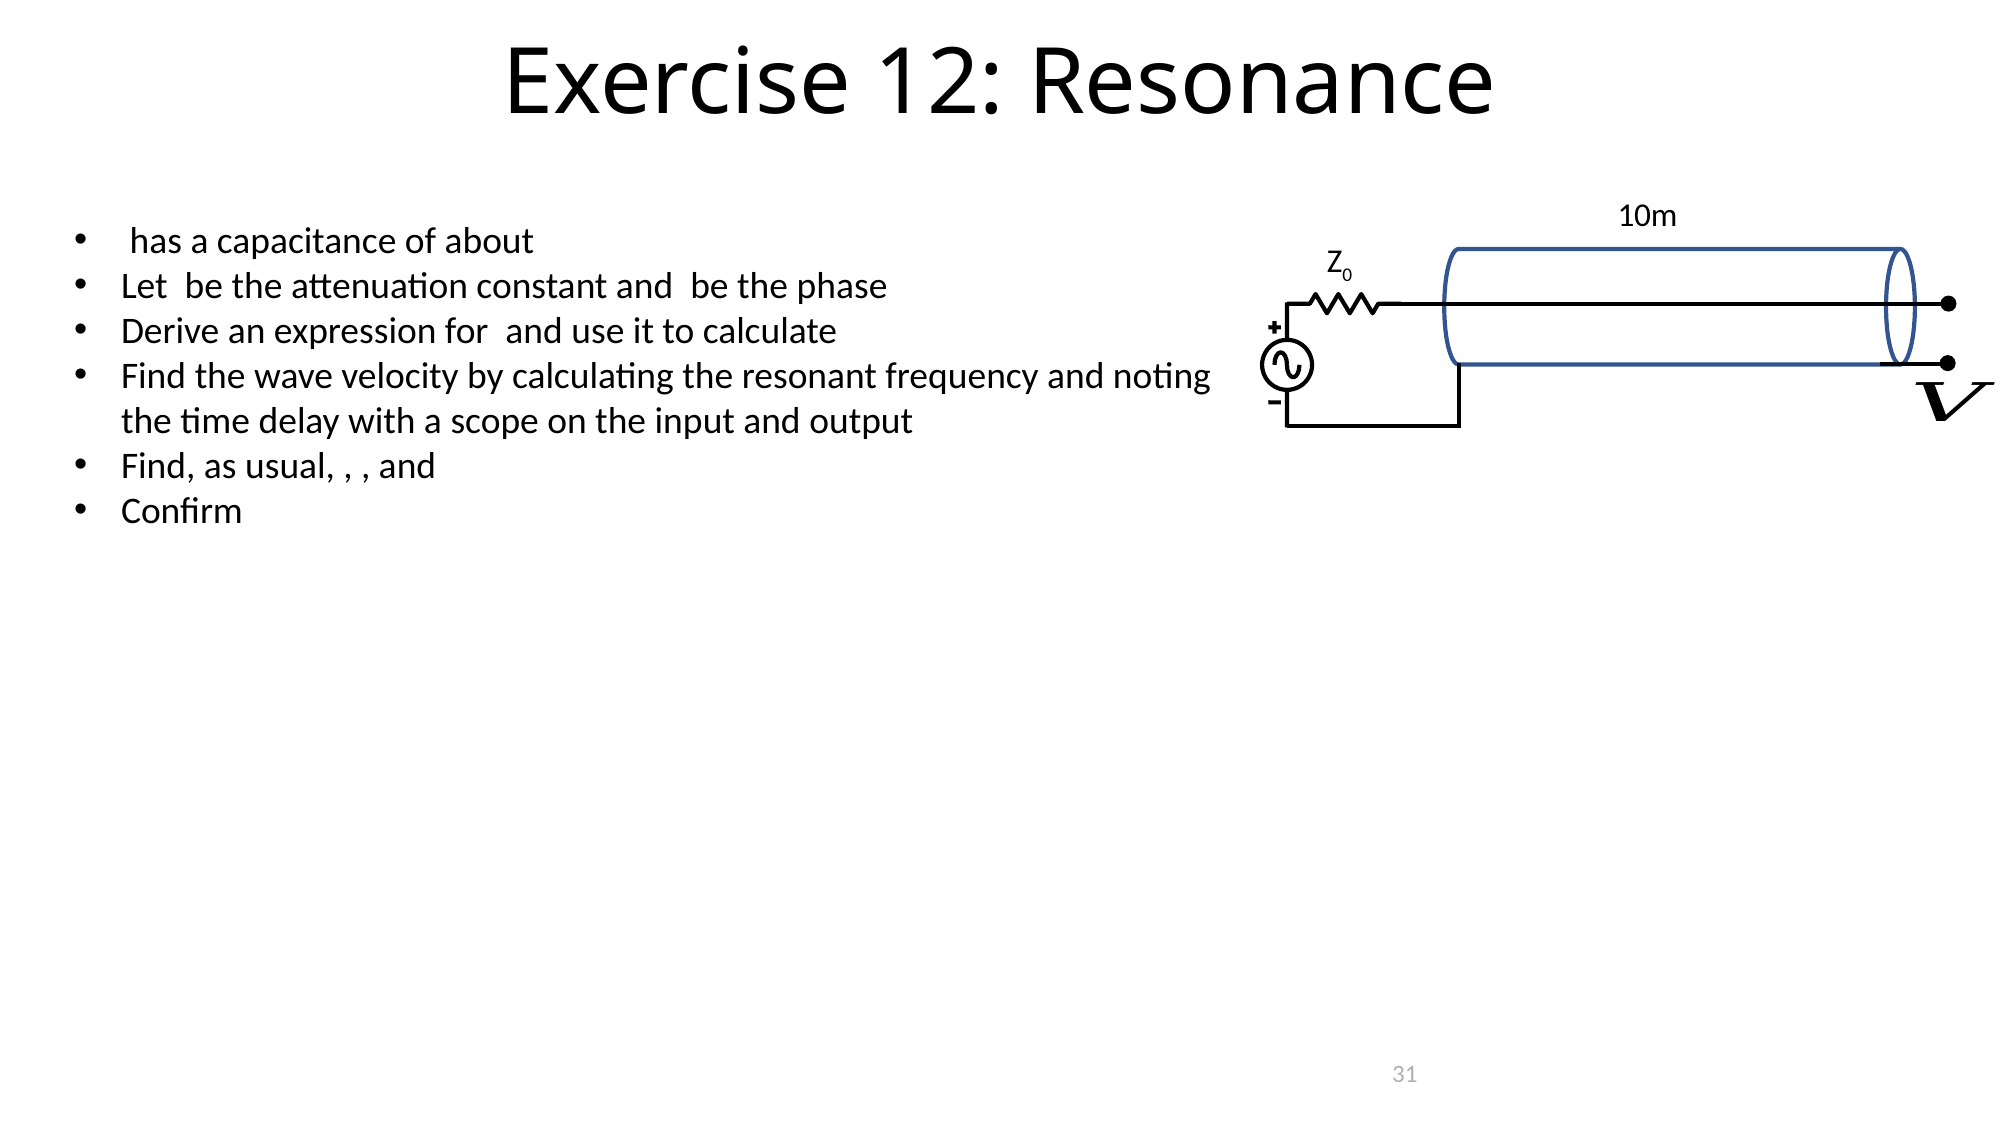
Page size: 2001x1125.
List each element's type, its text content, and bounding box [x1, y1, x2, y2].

text_box Exercise 12: Resonance [22, 22, 1977, 133]
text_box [1261, 185, 1956, 428]
slide_number 31 [1074, 738, 1425, 1125]
